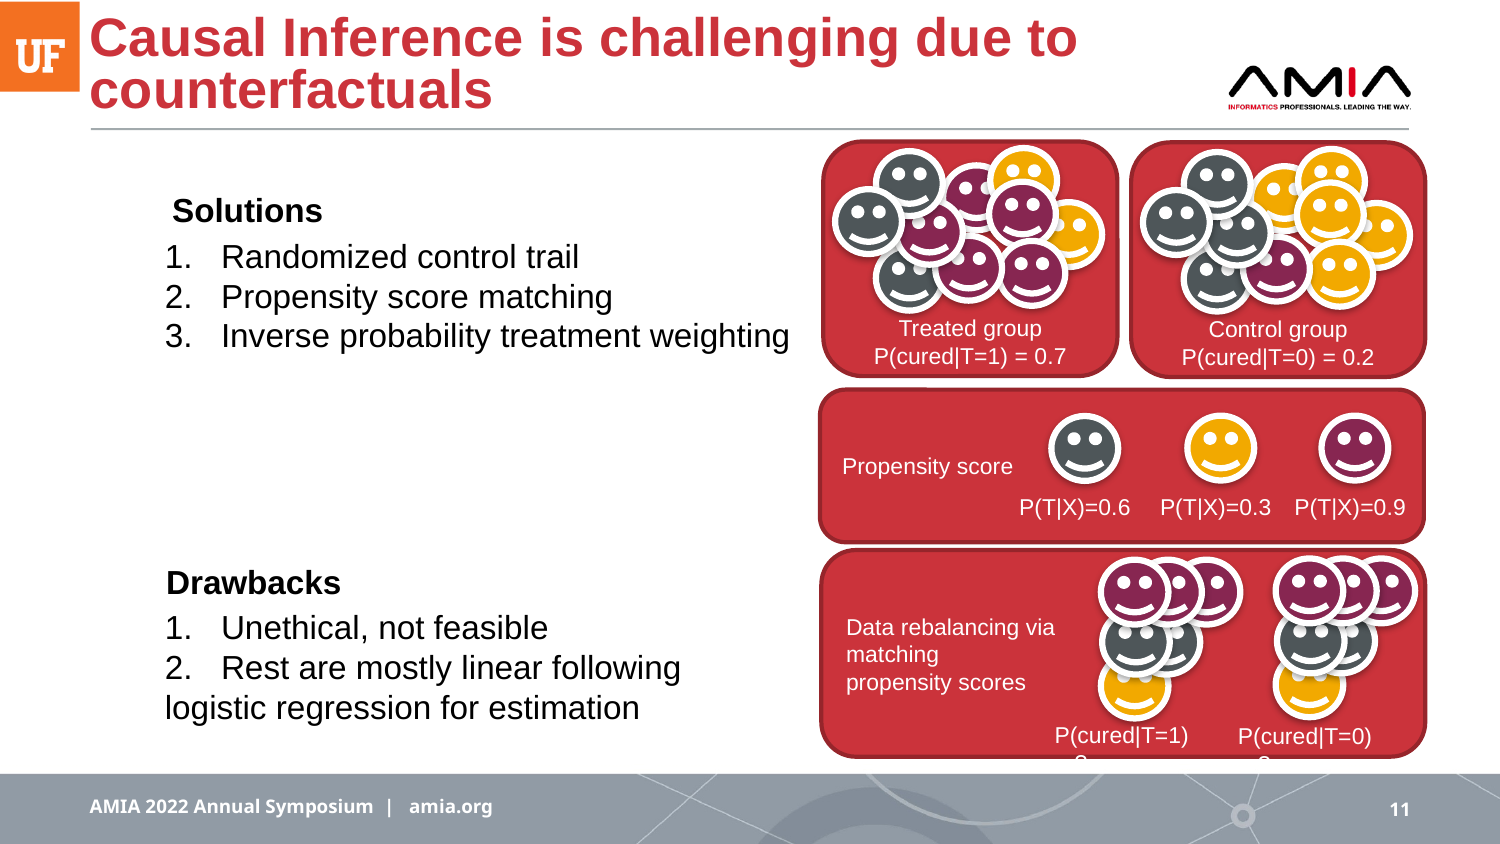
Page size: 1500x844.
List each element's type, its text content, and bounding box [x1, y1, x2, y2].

text_box [0, 0, 82, 94]
title Causal Inference is challenging due to counterfactuals [89, 13, 1203, 119]
picture [0, 0, 1500, 844]
picture [16, 39, 65, 73]
text_box Unethical, not feasible Rest are mostly linear following logistic regression for estimation [149, 598, 889, 774]
text_box Drawbacks [151, 553, 357, 598]
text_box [149, 181, 814, 364]
slide_number 11 [1098, 798, 1412, 822]
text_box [819, 141, 1431, 758]
footer AMIA 2022 Annual Symposium | amia.org [89, 798, 915, 816]
